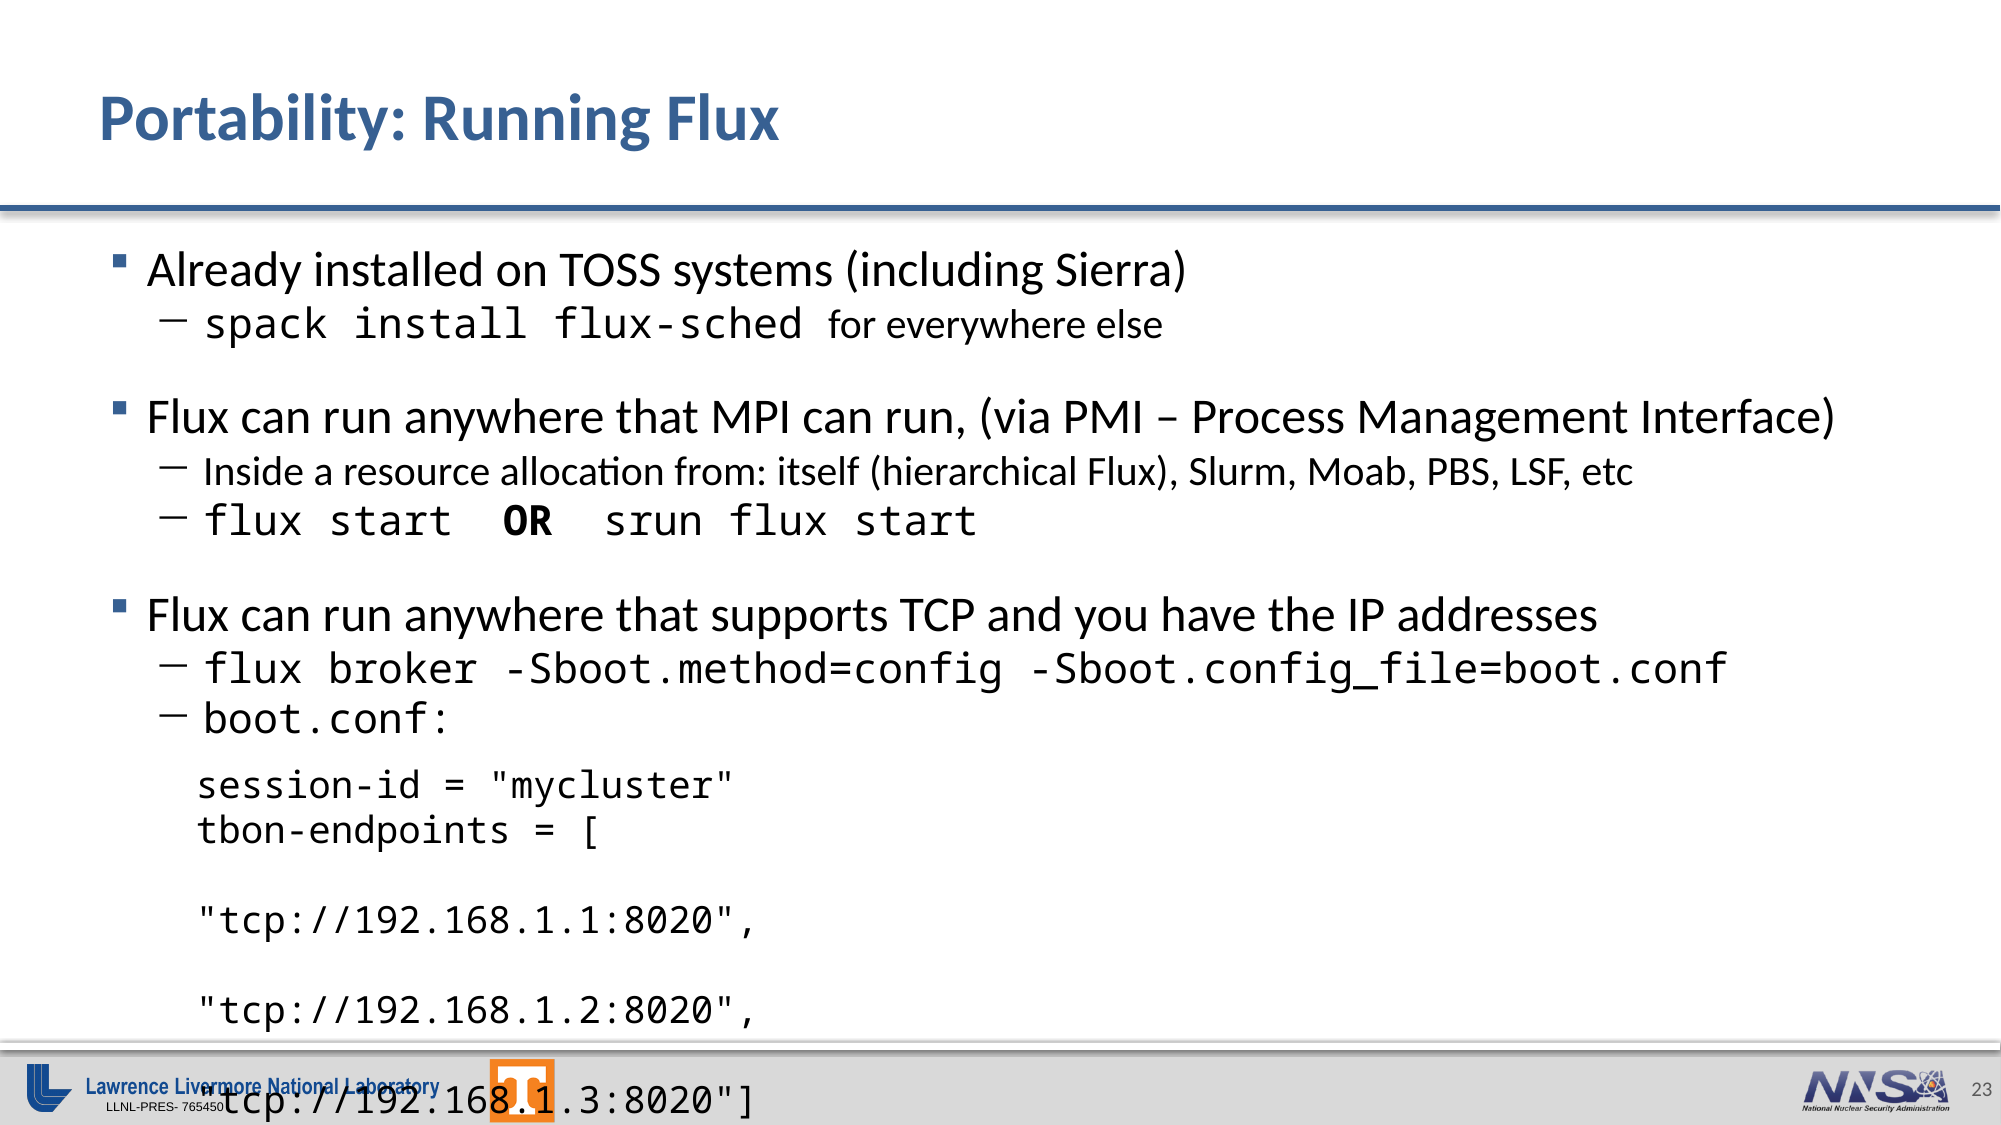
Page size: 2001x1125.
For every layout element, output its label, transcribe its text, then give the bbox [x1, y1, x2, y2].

list Already installed on TOSS systems (including Sierra) spack install flux-sched for everywhere else Flux can run anywhere that MPI can run, (via PMI – Process Management Interface) Inside a resource allocation from: itself (hierarchical Flux), Slurm, Moab, PBS, LSF, etc flux start OR srun flux start Flux can run anywhere that supports TCP and you have the IP addresses flux broker -Sboot.method=config -Sboot.config_file=boot.conf boot.conf: [99, 236, 1900, 1042]
picture [1795, 1057, 1956, 1119]
picture [27, 1064, 178, 1112]
text_box session-id = "mycluster" tbon-endpoints = [ "tcp://192.168.1.1:8020", "tcp://192.168.1.2:8020", "tcp://192.168.1.3:8020"] [178, 753, 795, 1125]
title Portability: Running Flux [99, 36, 1900, 202]
